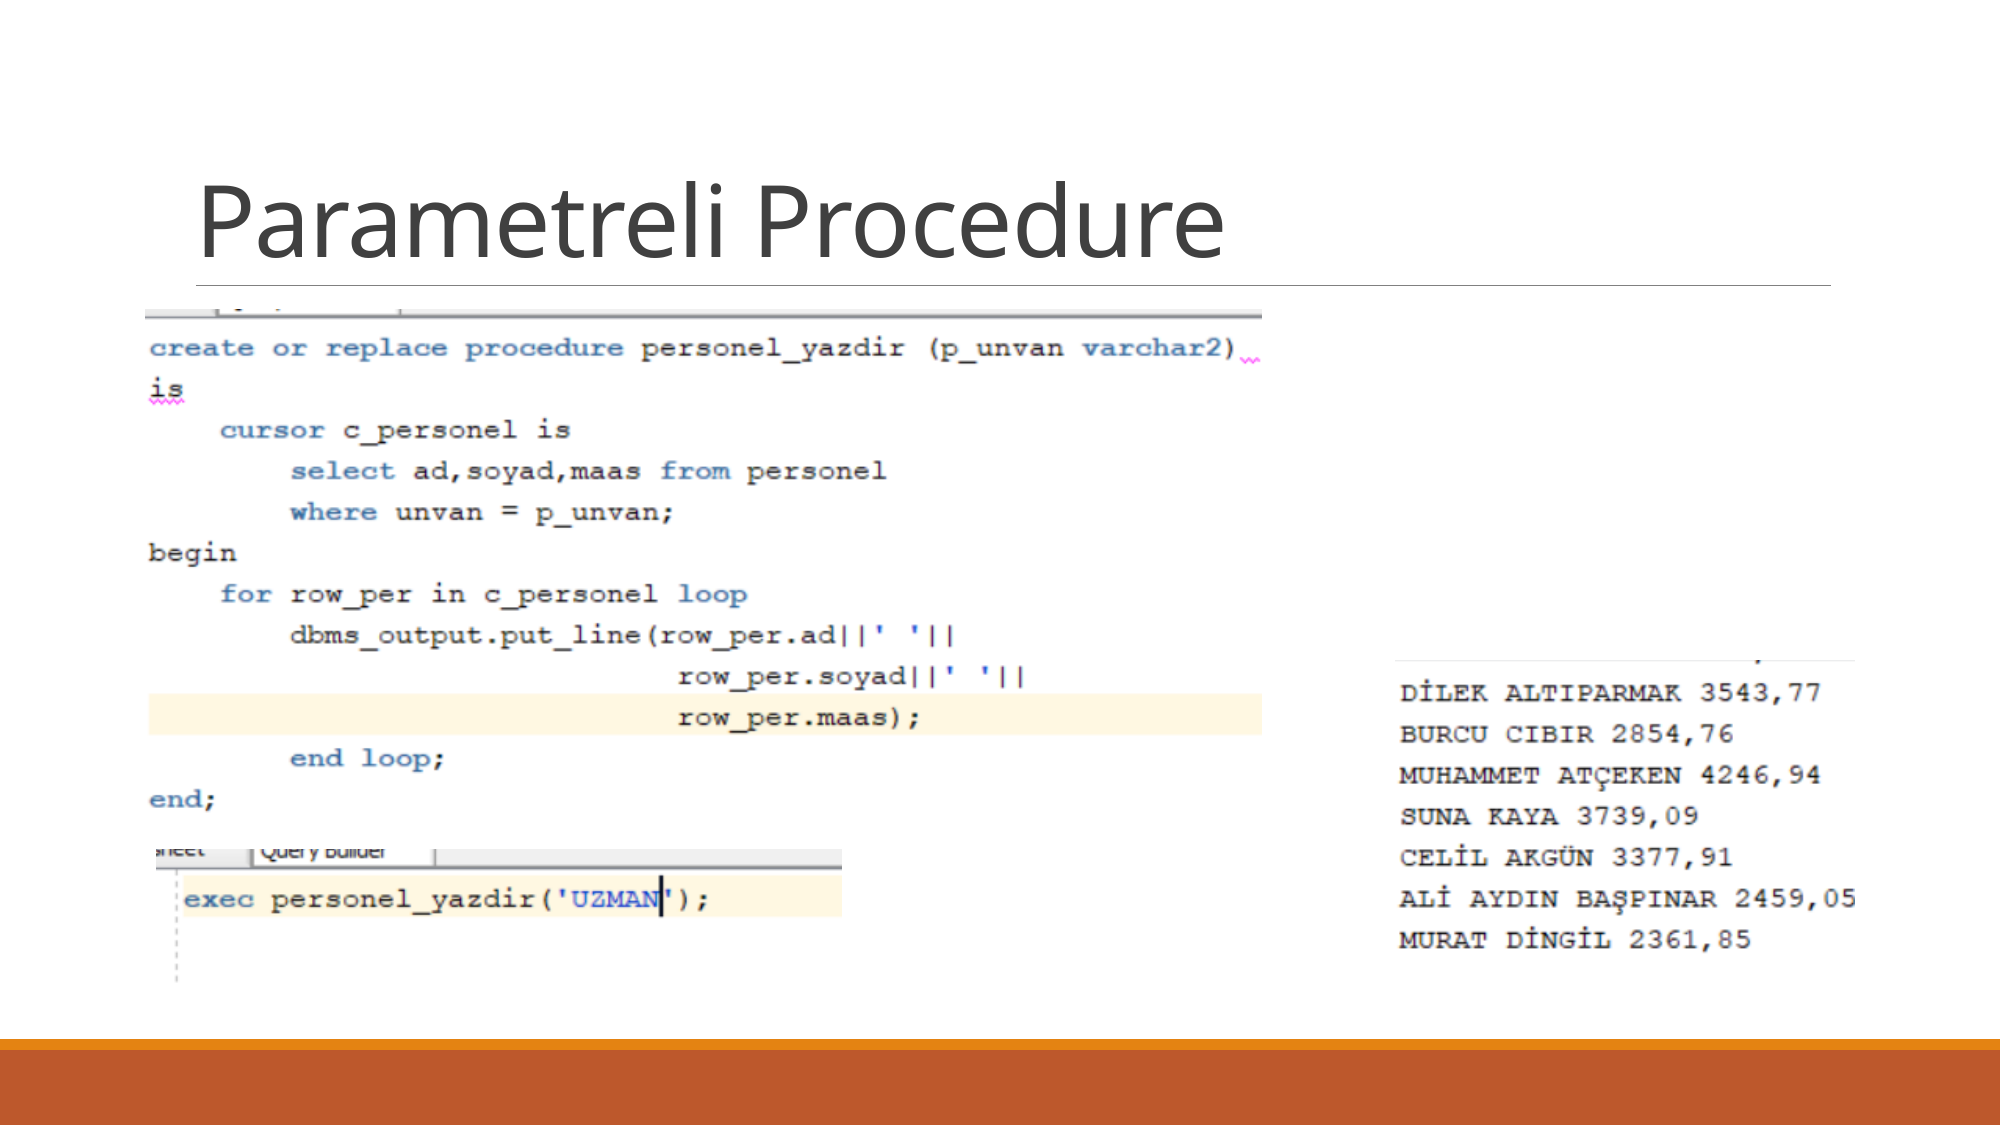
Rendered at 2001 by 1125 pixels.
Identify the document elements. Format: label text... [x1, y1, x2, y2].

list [144, 308, 1262, 859]
picture [1394, 660, 1855, 969]
title Parametreli Procedure [180, 47, 1830, 285]
picture [156, 848, 842, 986]
